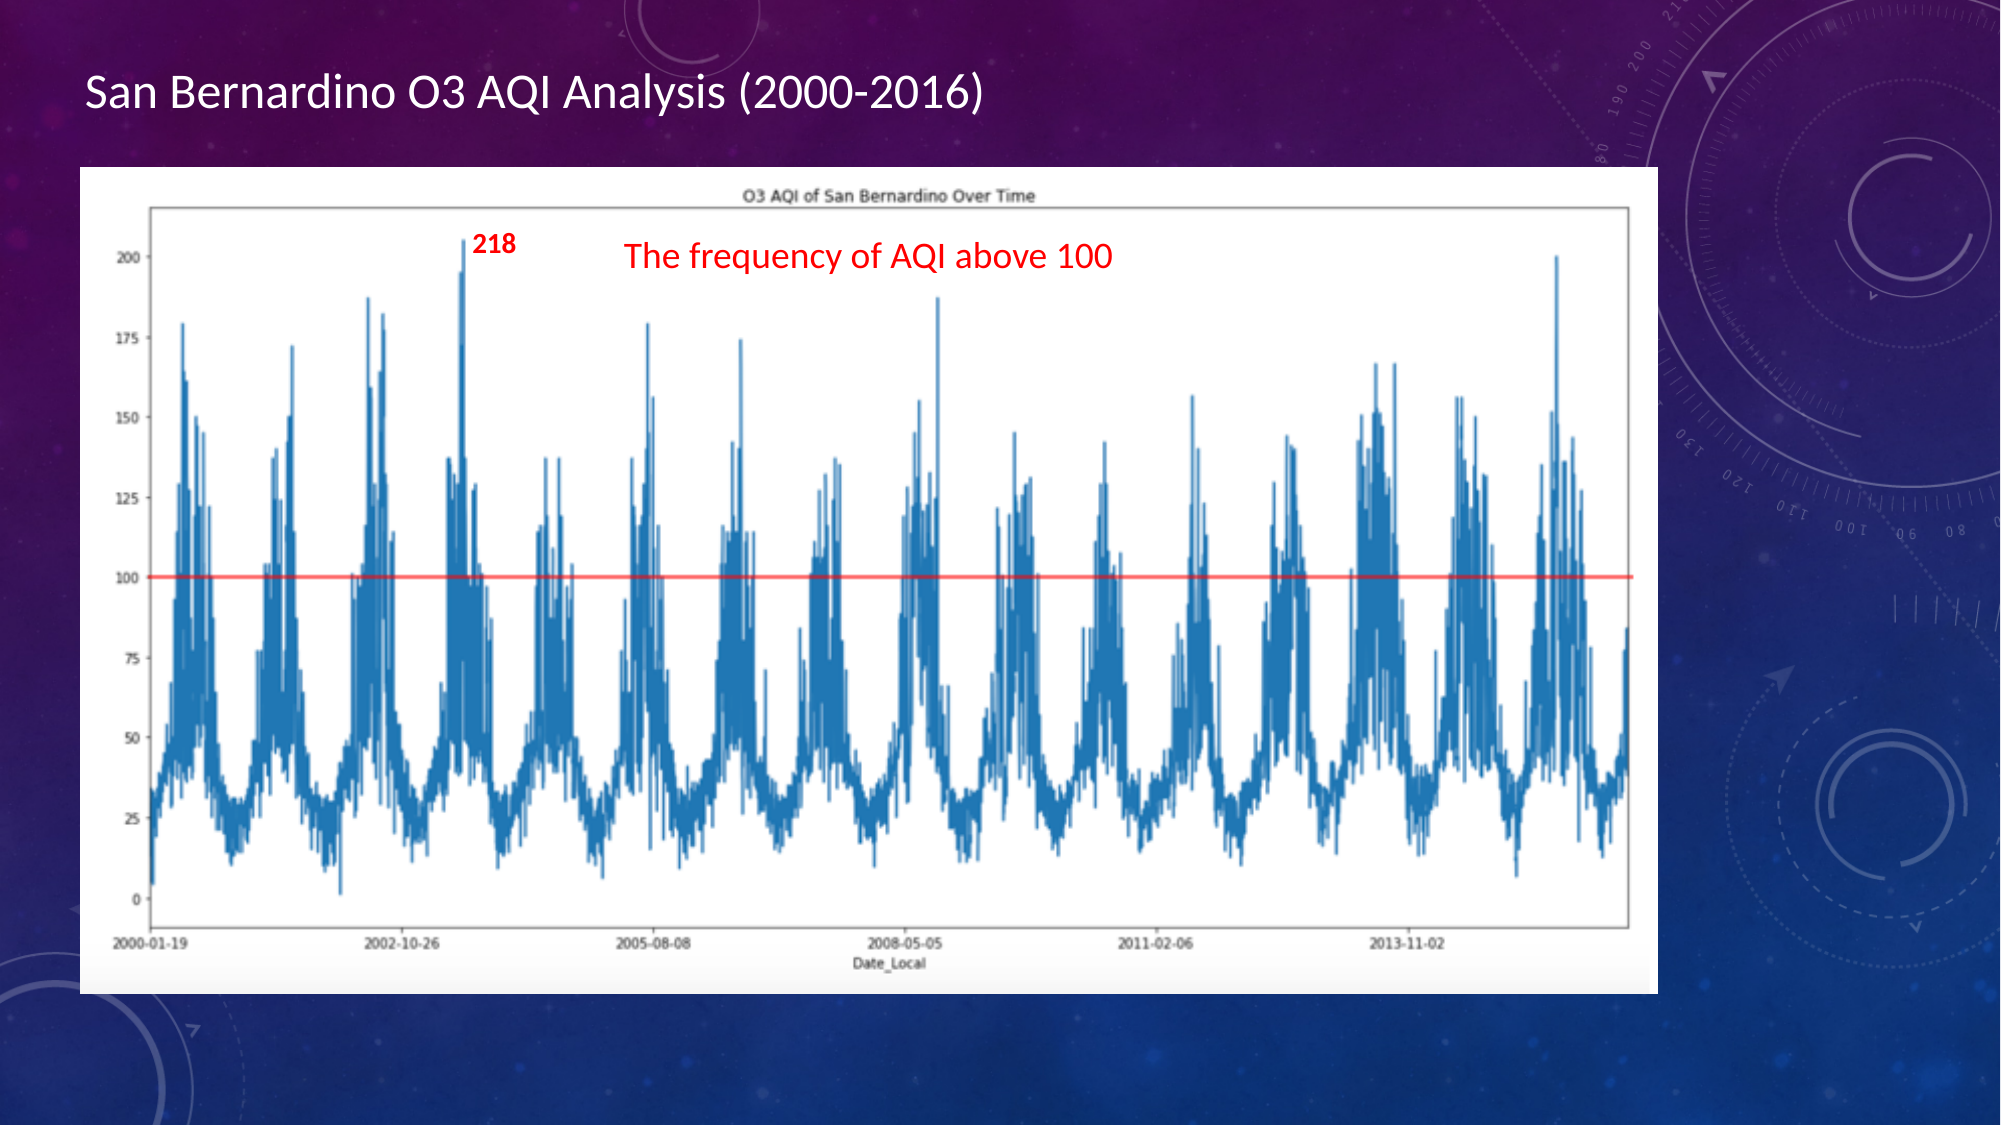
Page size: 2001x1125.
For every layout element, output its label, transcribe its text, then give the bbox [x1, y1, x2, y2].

text_box San Bernardino O3 AQI Analysis (2000-2016) [70, 50, 1126, 126]
picture [0, 0, 2001, 1125]
